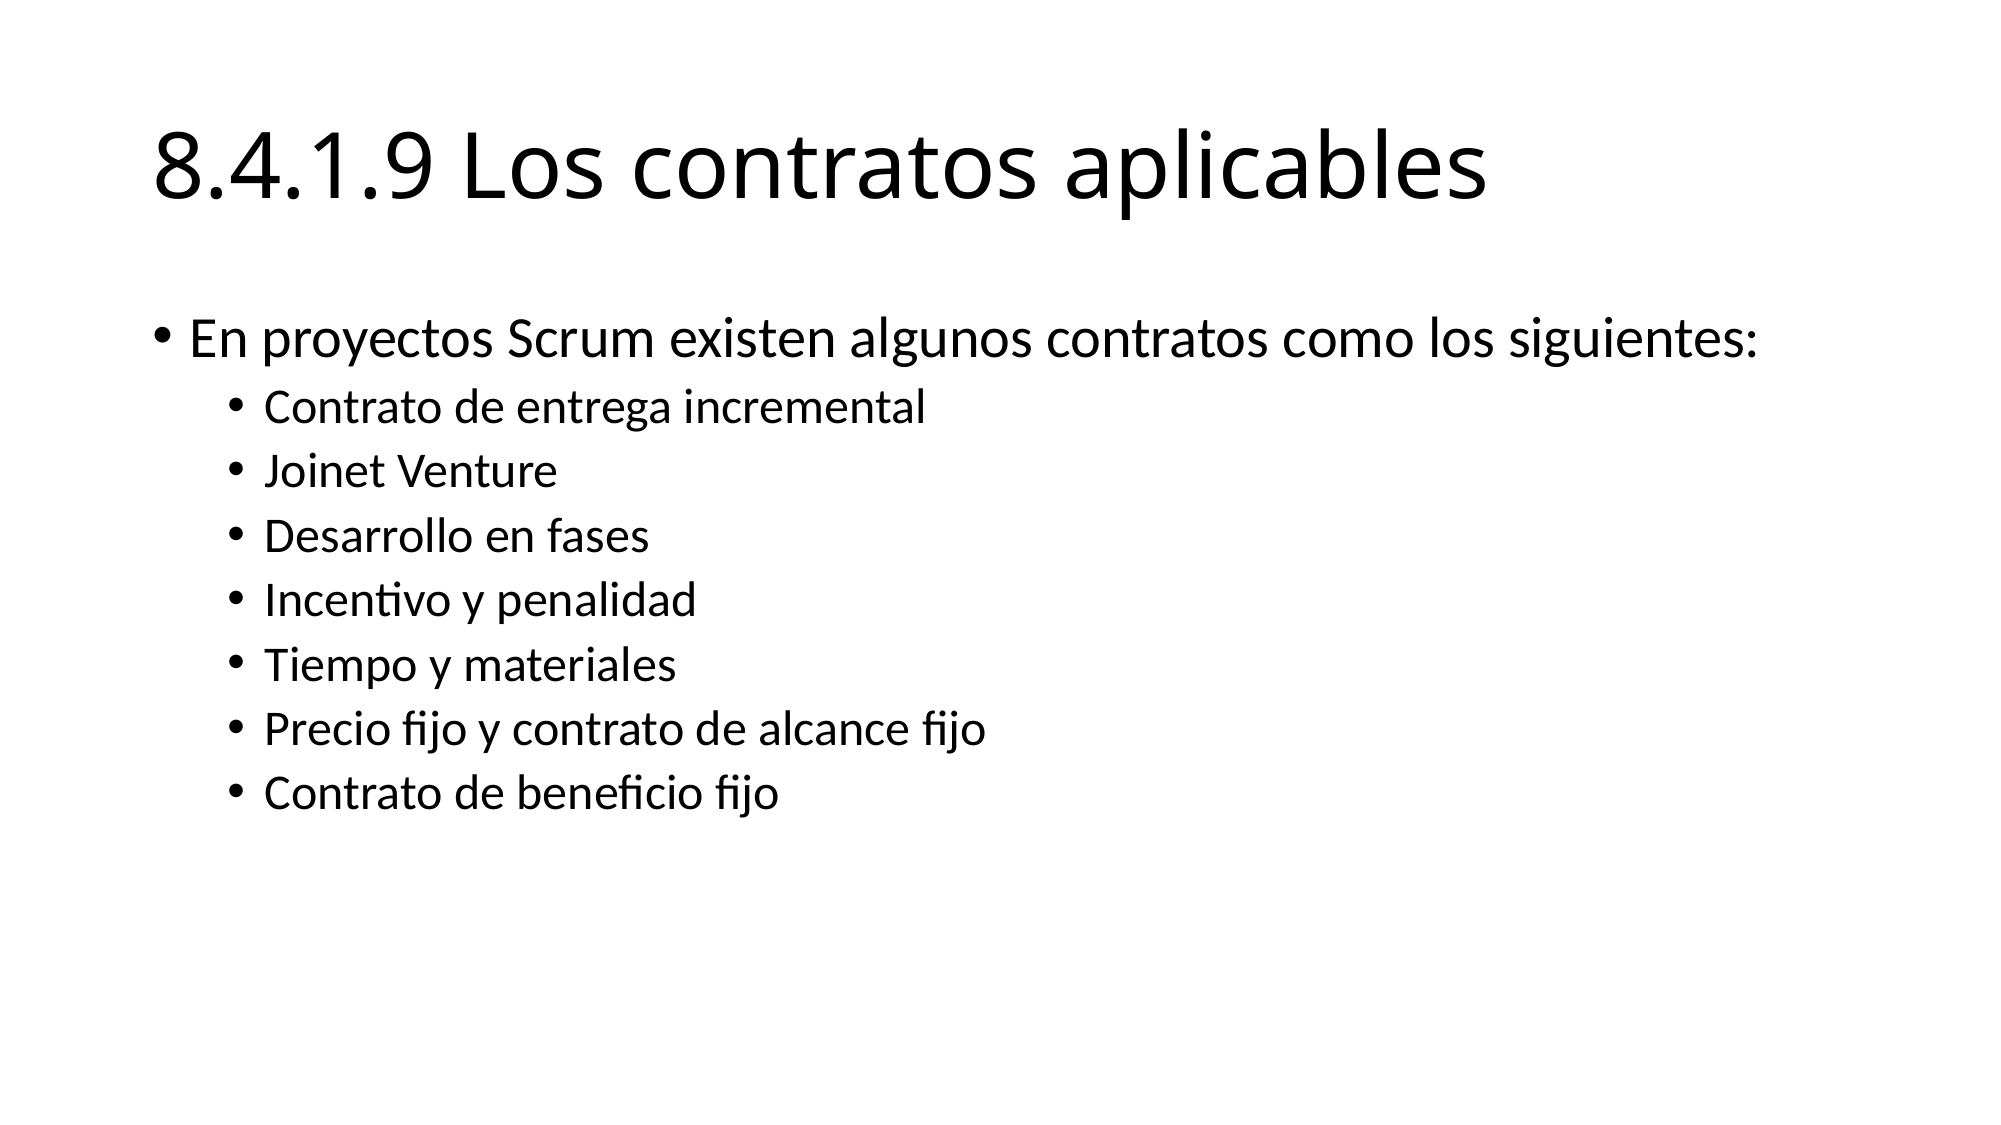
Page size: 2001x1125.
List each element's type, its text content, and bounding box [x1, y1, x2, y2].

title 8.4.1.9 Los contratos aplicables [137, 59, 1863, 278]
list En proyectos Scrum existen algunos contratos como los siguientes: Contrato de entrega incremental Joinet Venture Desarrollo en fases Incentivo y penalidad Tiempo y materiales Precio fijo y contrato de alcance fijo Contrato de beneficio fijo [137, 299, 1863, 1014]
